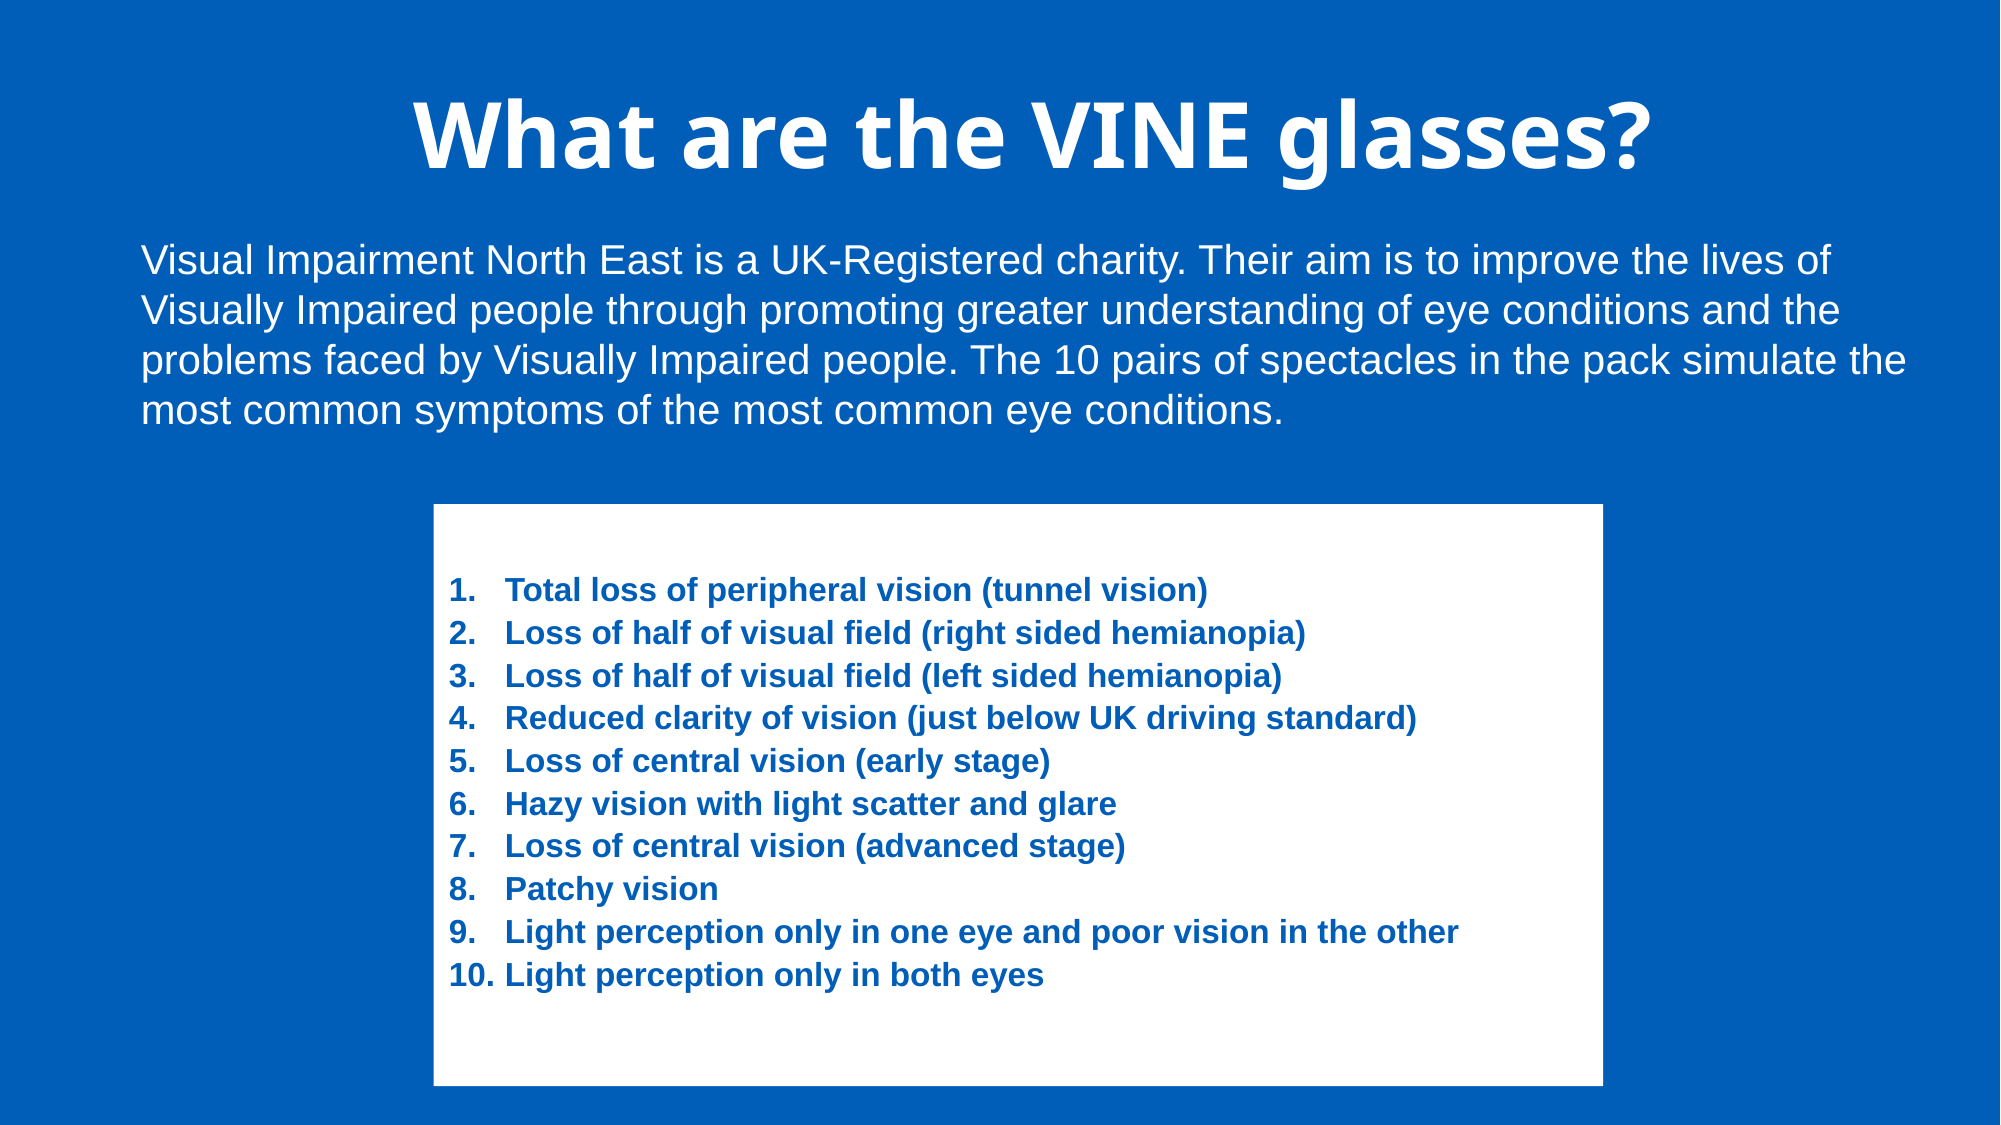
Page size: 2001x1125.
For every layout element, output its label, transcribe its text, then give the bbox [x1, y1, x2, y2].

text_box Total loss of peripheral vision (tunnel vision) Loss of half of visual field (right sided hemianopia) Loss of half of visual field (left sided hemianopia) Reduced clarity of vision (just below UK driving standard) Loss of central vision (early stage) Hazy vision with light scatter and glare Loss of central vision (advanced stage) Patchy vision Light perception only in one eye and poor vision in the other Light perception only in both eyes [433, 504, 1604, 1087]
text_box Visual Impairment North East is a UK-Registered charity. Their aim is to improve the lives of Visually Impaired people through promoting greater understanding of eye conditions and the problems faced by Visually Impaired people. The 10 pairs of spectacles in the pack simulate the most common symptoms of the most common eye conditions. [126, 225, 1955, 441]
title What are the VINE glasses? [413, 76, 1902, 225]
